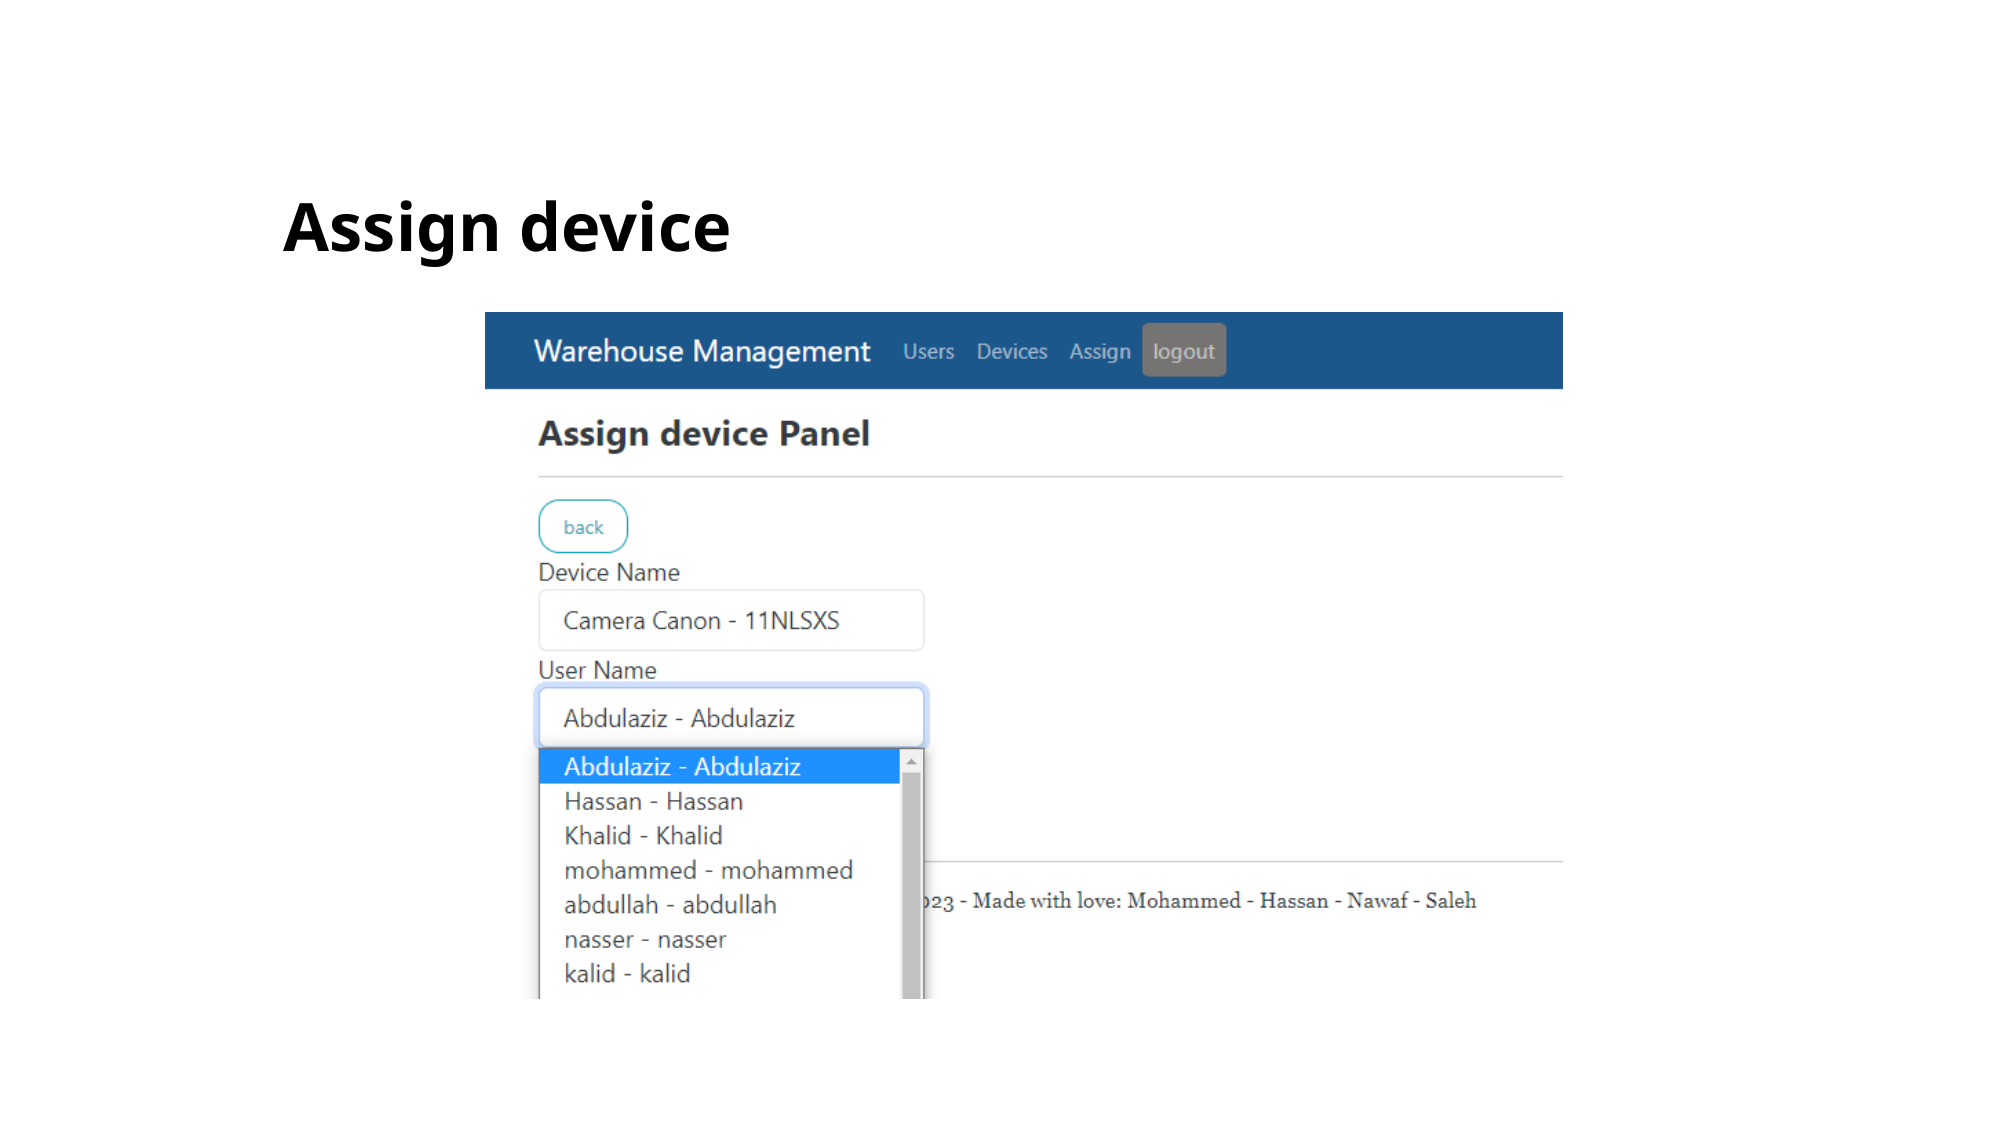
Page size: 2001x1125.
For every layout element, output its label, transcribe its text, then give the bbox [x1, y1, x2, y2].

title Assign device [268, 112, 1732, 338]
picture [485, 312, 1563, 999]
